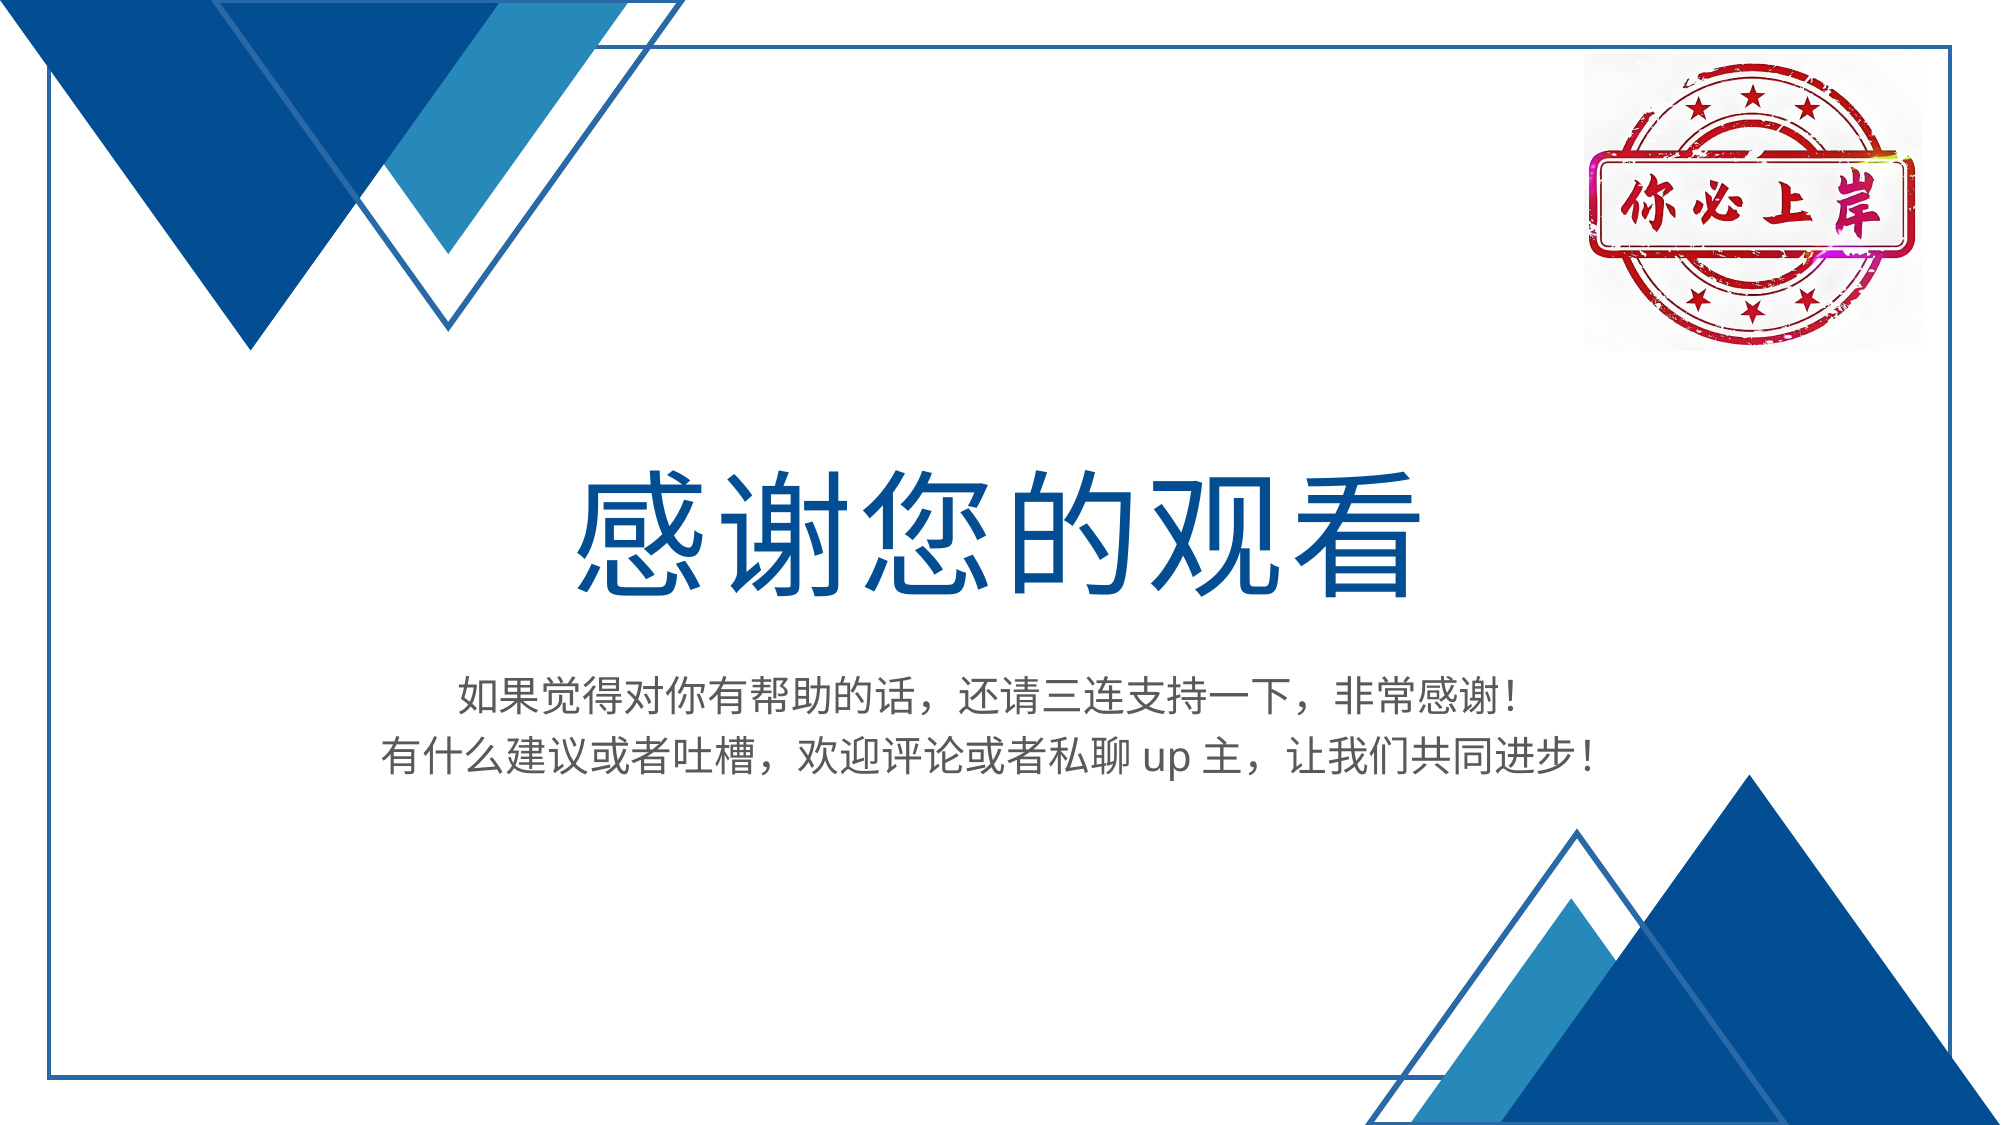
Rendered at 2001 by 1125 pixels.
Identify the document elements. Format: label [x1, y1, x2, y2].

text_box [303, 408, 1697, 781]
picture [1584, 54, 1922, 351]
text_box [0, 0, 682, 351]
text_box [48, 46, 1951, 1079]
text_box [1368, 774, 2000, 1125]
